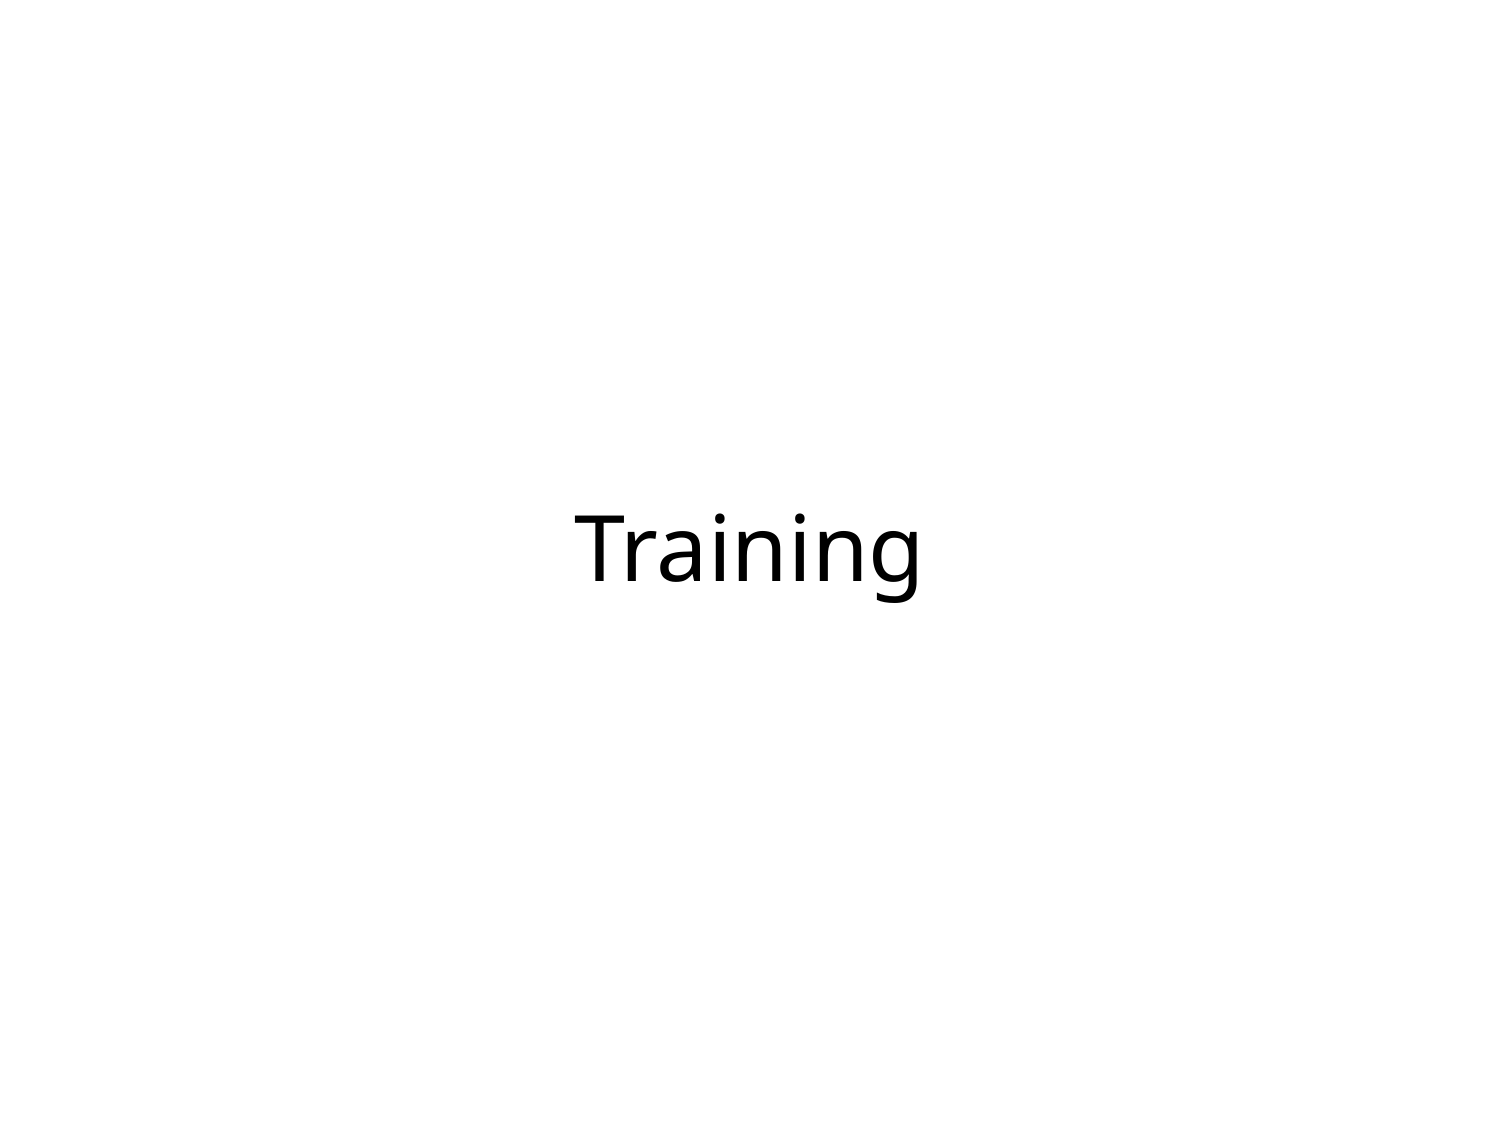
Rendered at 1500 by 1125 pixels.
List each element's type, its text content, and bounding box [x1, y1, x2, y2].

title Training [74, 451, 1426, 640]
